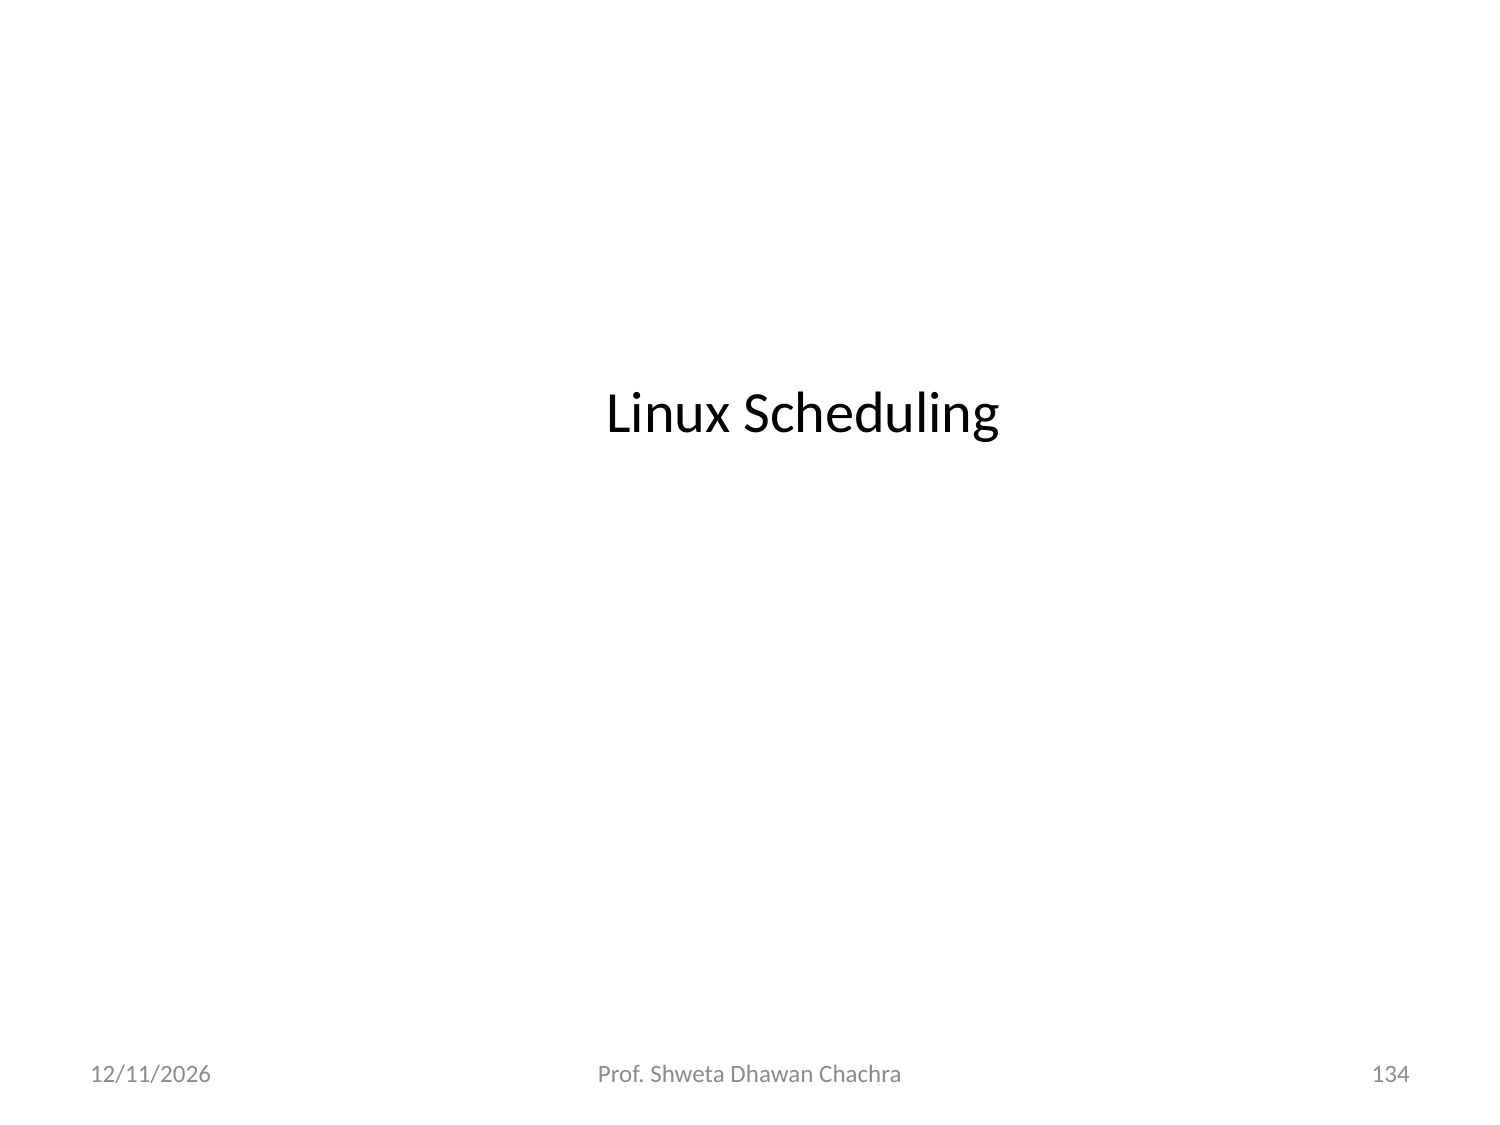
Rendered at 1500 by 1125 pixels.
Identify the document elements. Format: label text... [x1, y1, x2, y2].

title Linux Scheduling [159, 361, 1447, 457]
footer Prof. Shweta Dhawan Chachra [512, 1042, 988, 1103]
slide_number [75, 1042, 425, 1103]
slide_number 134 [1074, 1042, 1425, 1103]
